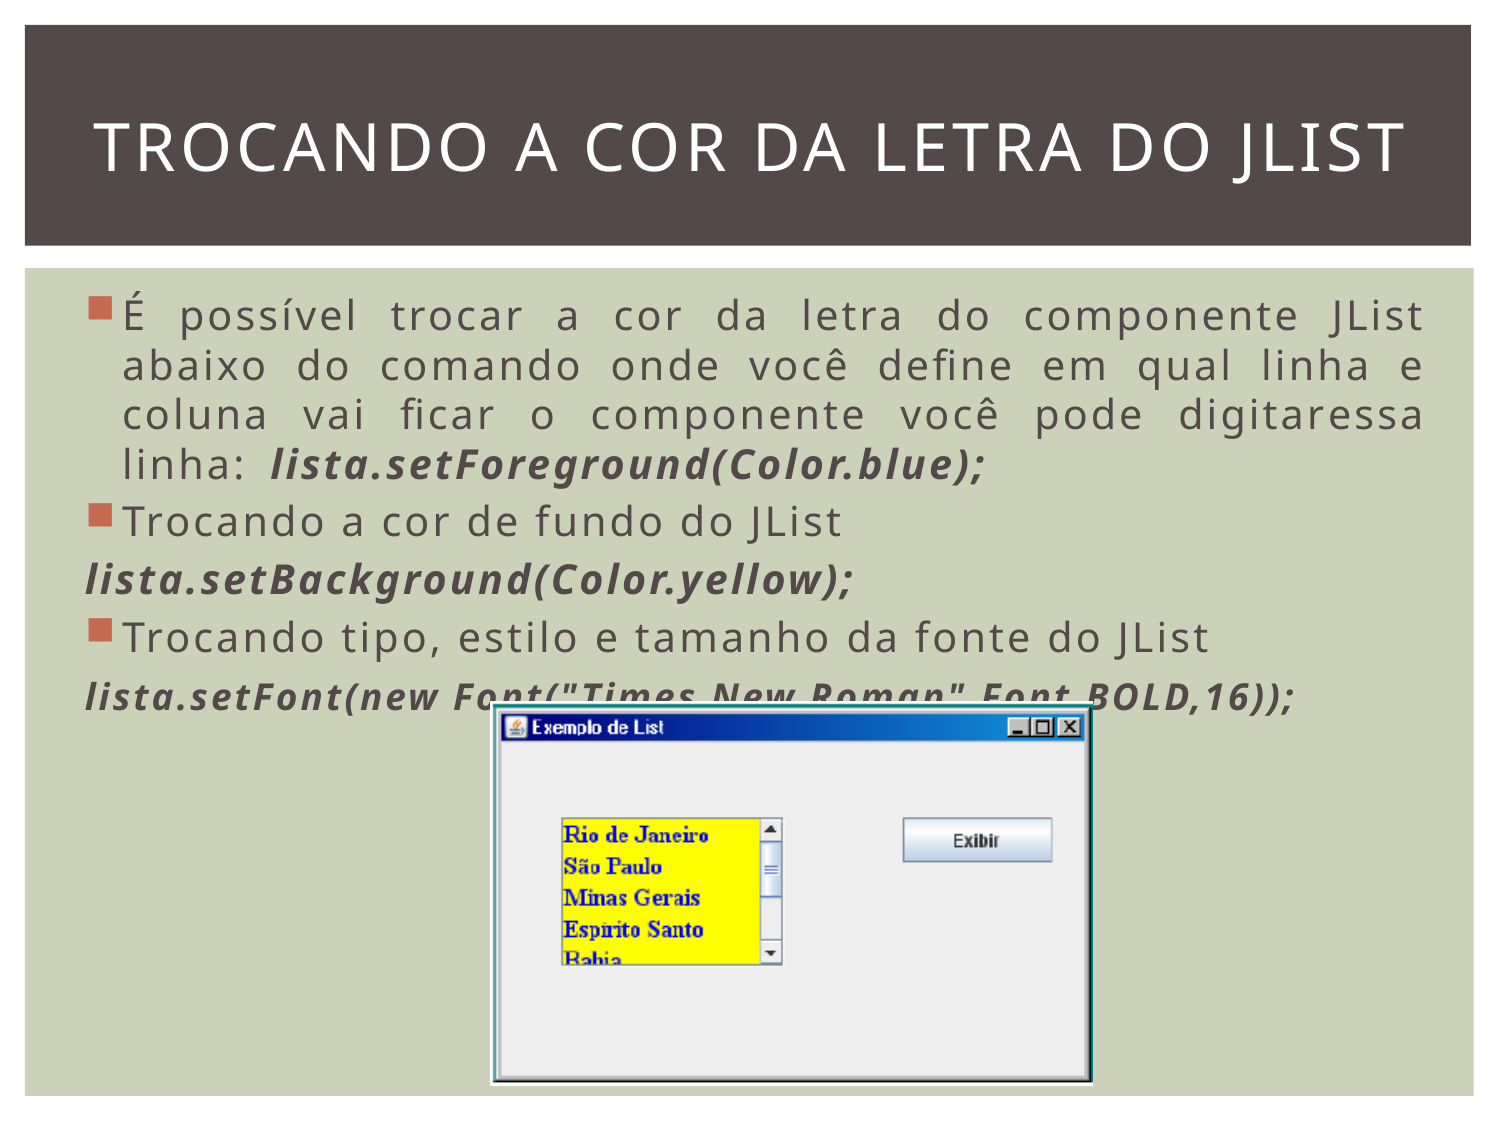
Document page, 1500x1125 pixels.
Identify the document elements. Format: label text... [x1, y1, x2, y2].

title Trocando a cor da letra do JList [62, 58, 1438, 232]
picture [489, 700, 1093, 1086]
list É possível trocar a cor da letra do componente JList abaixo do comando onde você define em qual linha e coluna vai ficar o componente você pode digitaressa linha: lista.setForeground(Color.blue); Trocando a cor de fundo do JList lista.setBackground(Color.yellow); Trocando tipo, estilo e tamanho da fonte do JList lista.setFont(new Font("Times New Roman",Font.BOLD,16)); [62, 281, 1442, 734]
